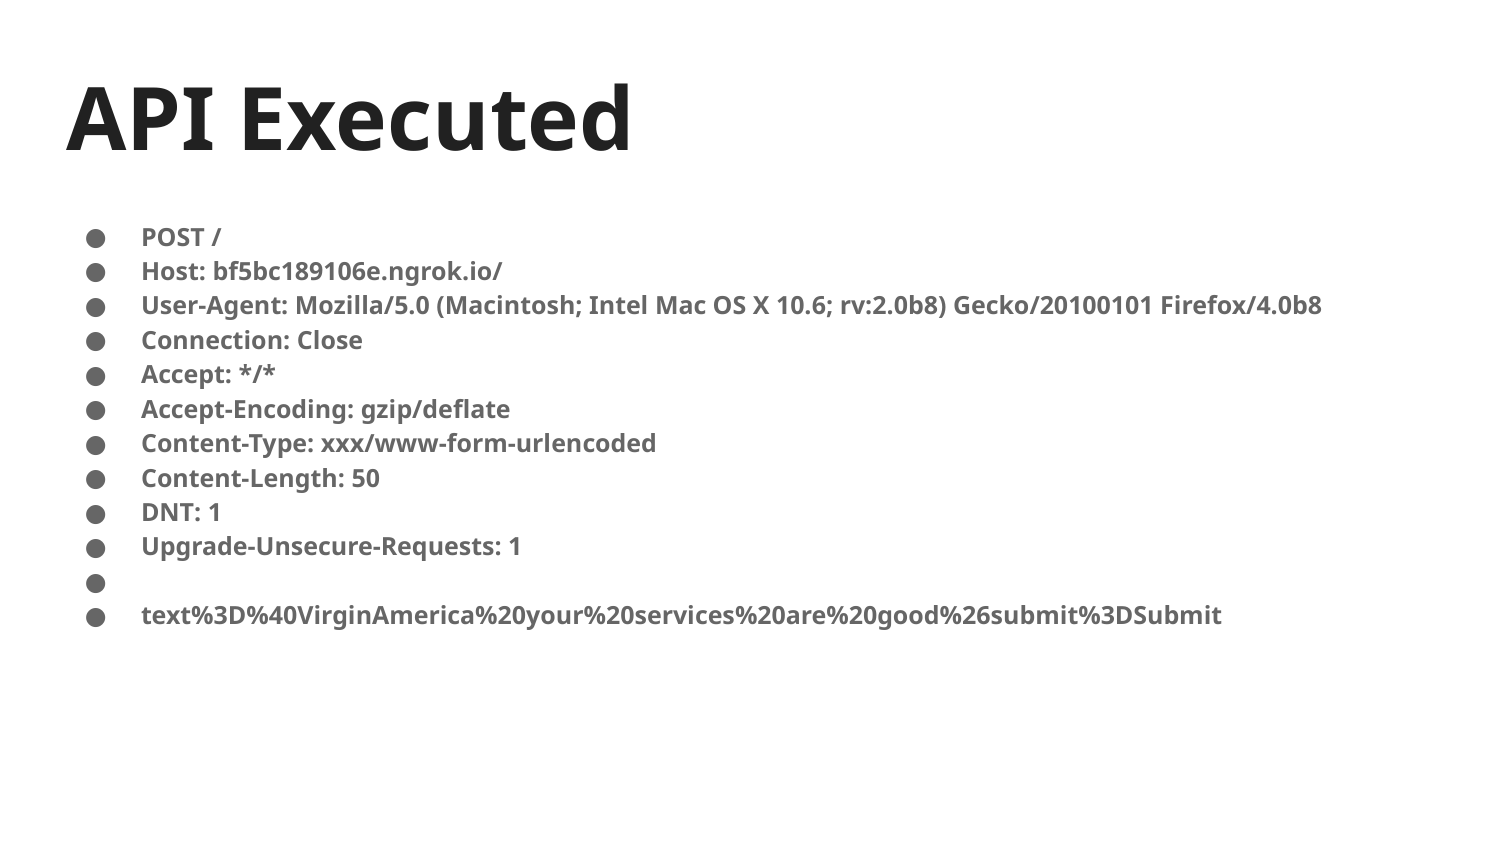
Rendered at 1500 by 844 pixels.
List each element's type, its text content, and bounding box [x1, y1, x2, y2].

list POST / Host: bf5bc189106e.ngrok.io/ User-Agent: Mozilla/5.0 (Macintosh; Intel Mac OS X 10.6; rv:2.0b8) Gecko/20100101 Firefox/4.0b8 Connection: Close Accept: */* Accept-Encoding: gzip/deflate Content-Type: xxx/www-form-urlencoded Content-Length: 50 DNT: 1 Upgrade-Unsecure-Requests: 1 text%3D%40VirginAmerica%20your%20services%20are%20good%26submit%3DSubmit [51, 201, 1449, 750]
title API Executed [51, 48, 1449, 180]
